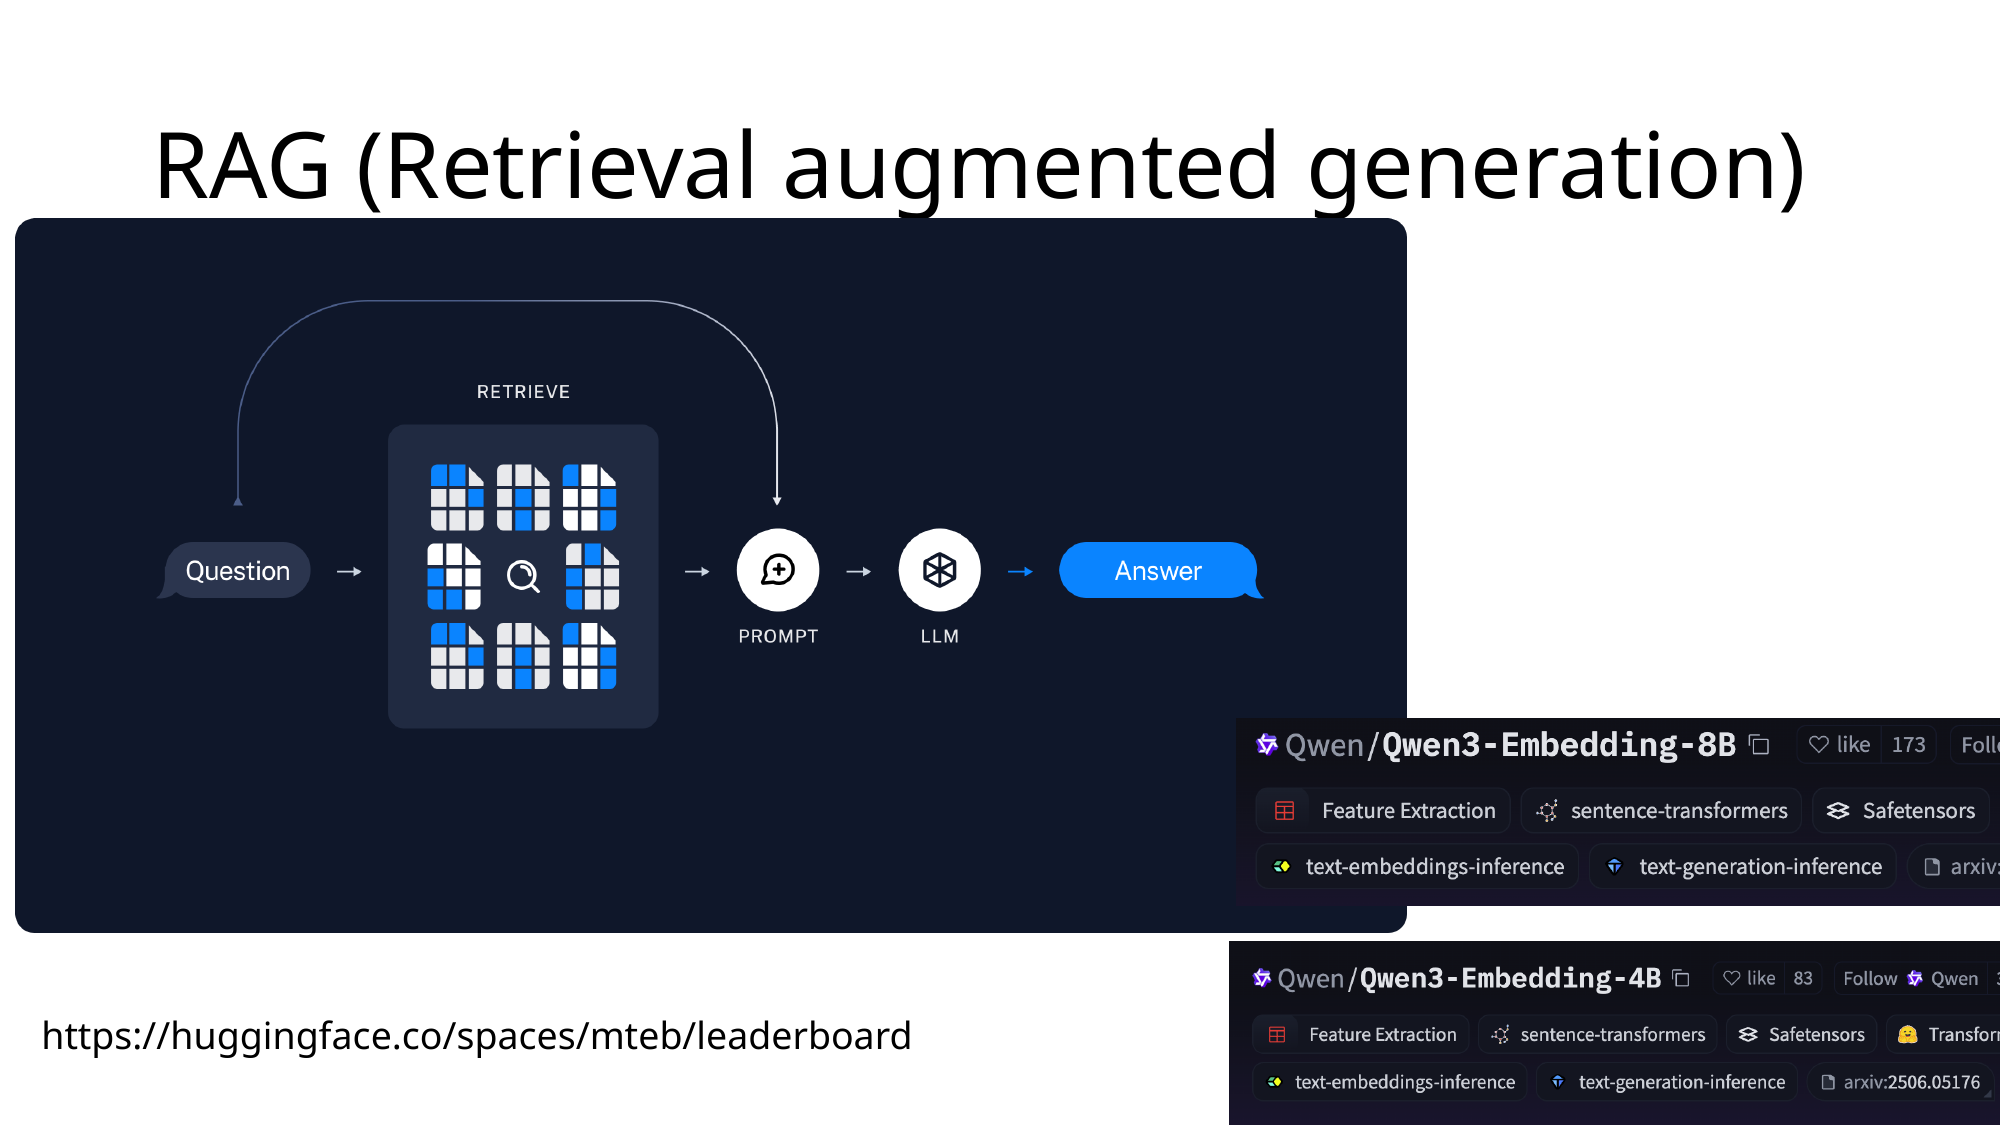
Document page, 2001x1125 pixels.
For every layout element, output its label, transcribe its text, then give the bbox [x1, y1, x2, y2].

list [14, 218, 1408, 934]
picture [1228, 940, 2000, 1125]
picture [1235, 717, 2000, 907]
text_box https://huggingface.co/spaces/mteb/leaderboard [26, 1004, 1027, 1065]
title RAG (Retrieval augmented generation) [137, 59, 1863, 278]
